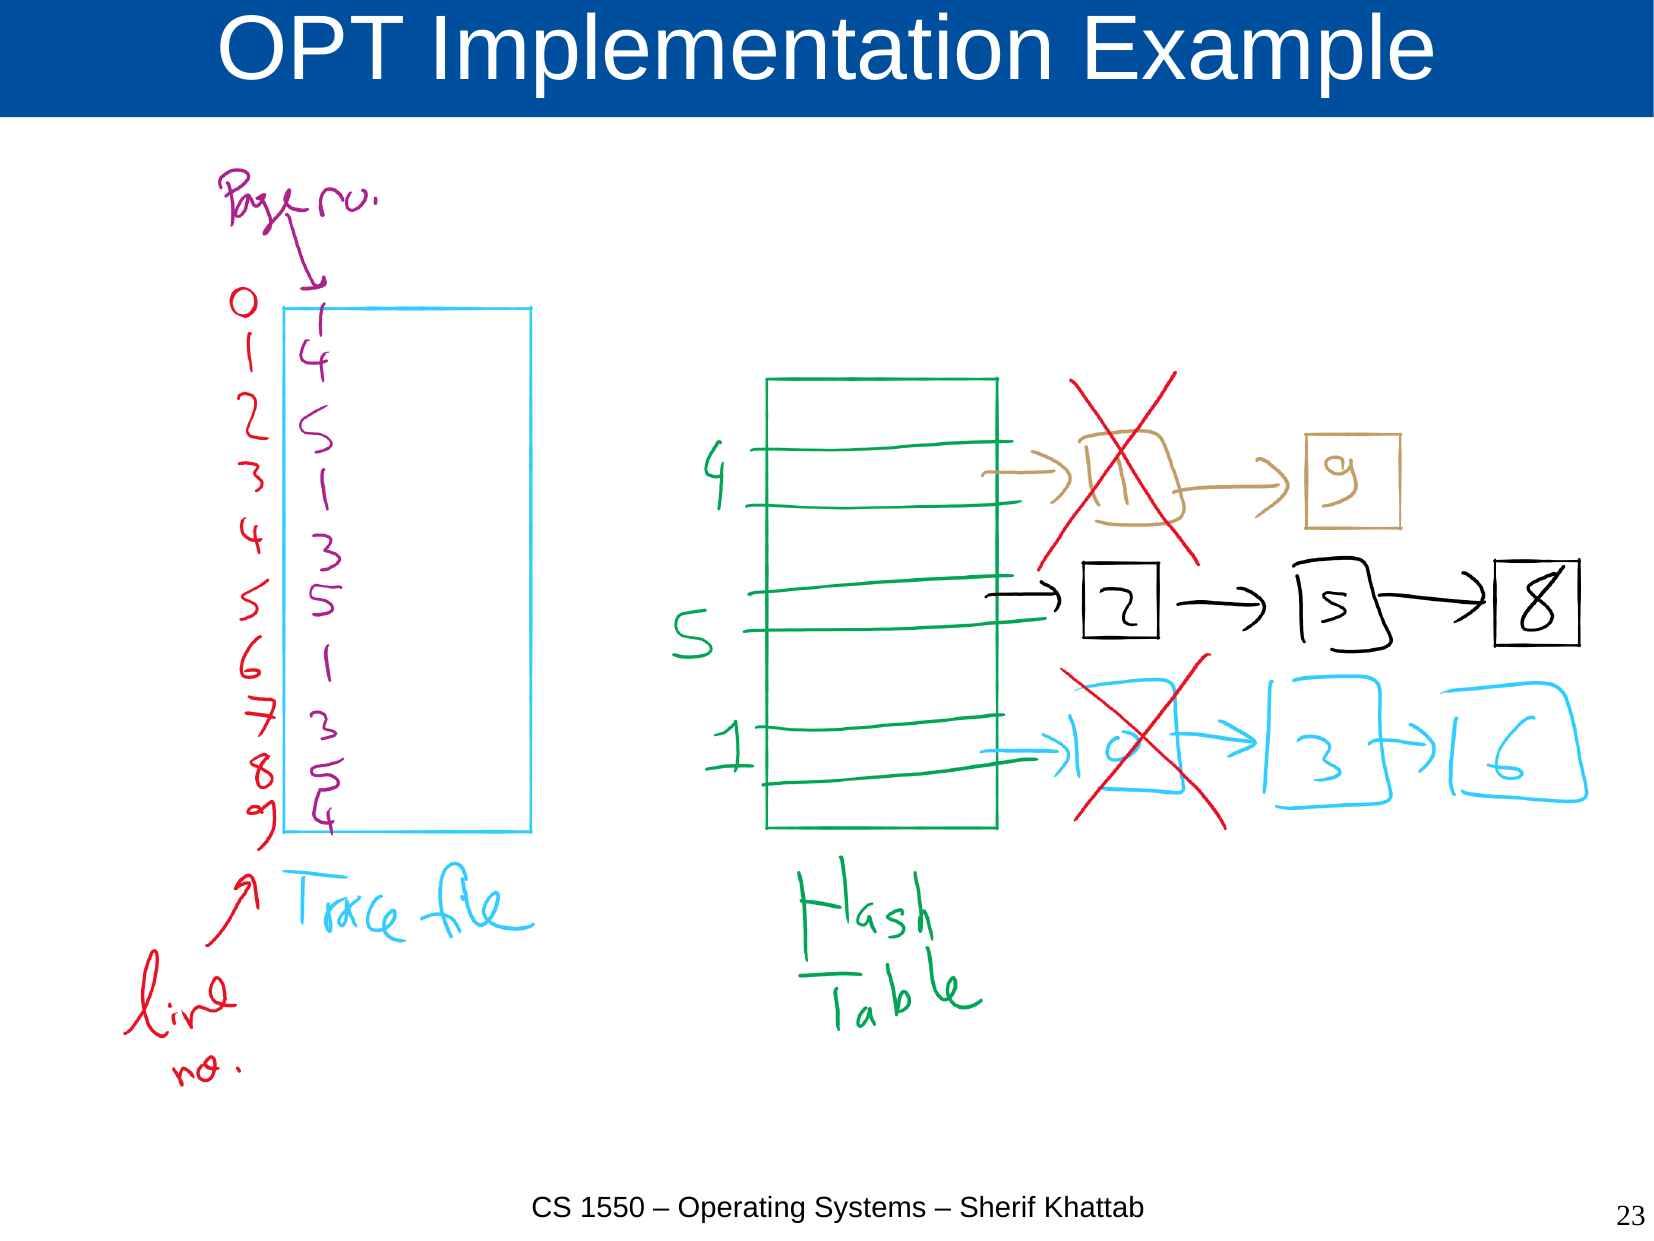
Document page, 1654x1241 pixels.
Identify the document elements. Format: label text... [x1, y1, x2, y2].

footer CS 1550 – Operating Systems – Sherif Khattab [460, 1190, 1217, 1241]
picture [113, 157, 1598, 1149]
slide_number 23 [1265, 1198, 1647, 1241]
title OPT Implementation Example [0, 0, 1654, 118]
